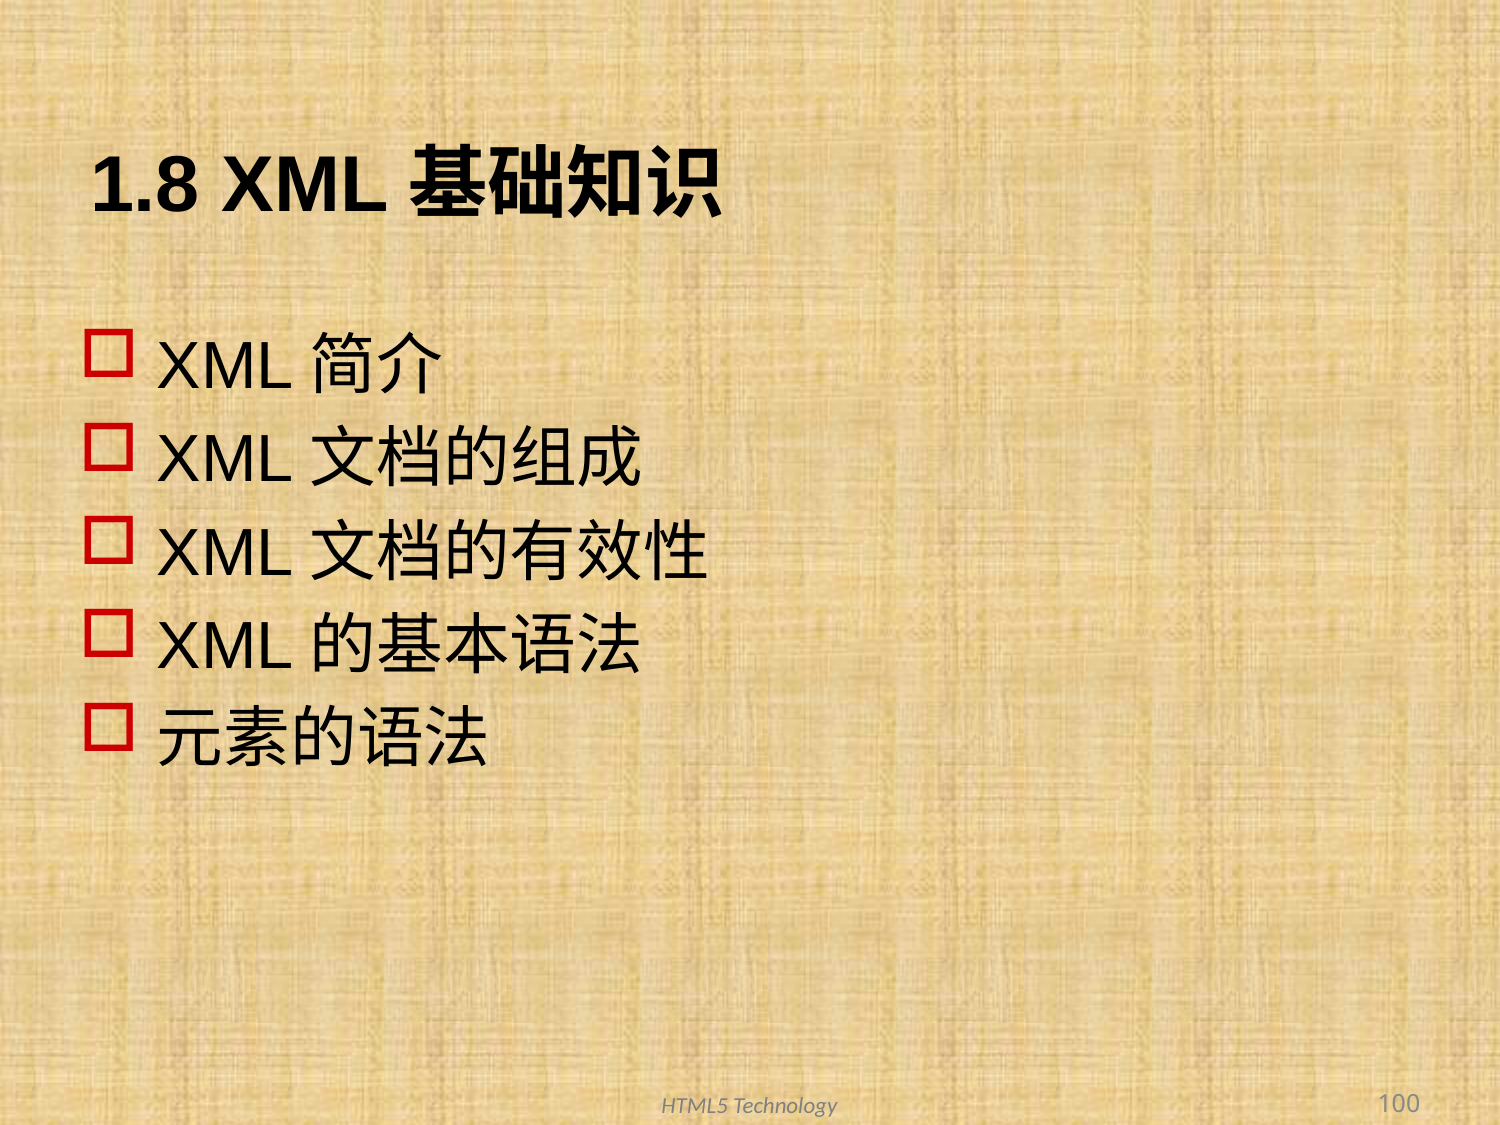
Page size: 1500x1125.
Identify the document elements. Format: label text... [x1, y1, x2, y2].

slide_number 100 [1097, 1082, 1436, 1125]
footer HTML5 Technology [482, 1083, 1017, 1125]
title 1.8 XML基础知识 [75, 124, 1388, 271]
list XML简介 XML文档的组成 XML文档的有效性 XML的基本语法 元素的语法 [64, 314, 1388, 1002]
picture [0, 0, 1500, 1125]
